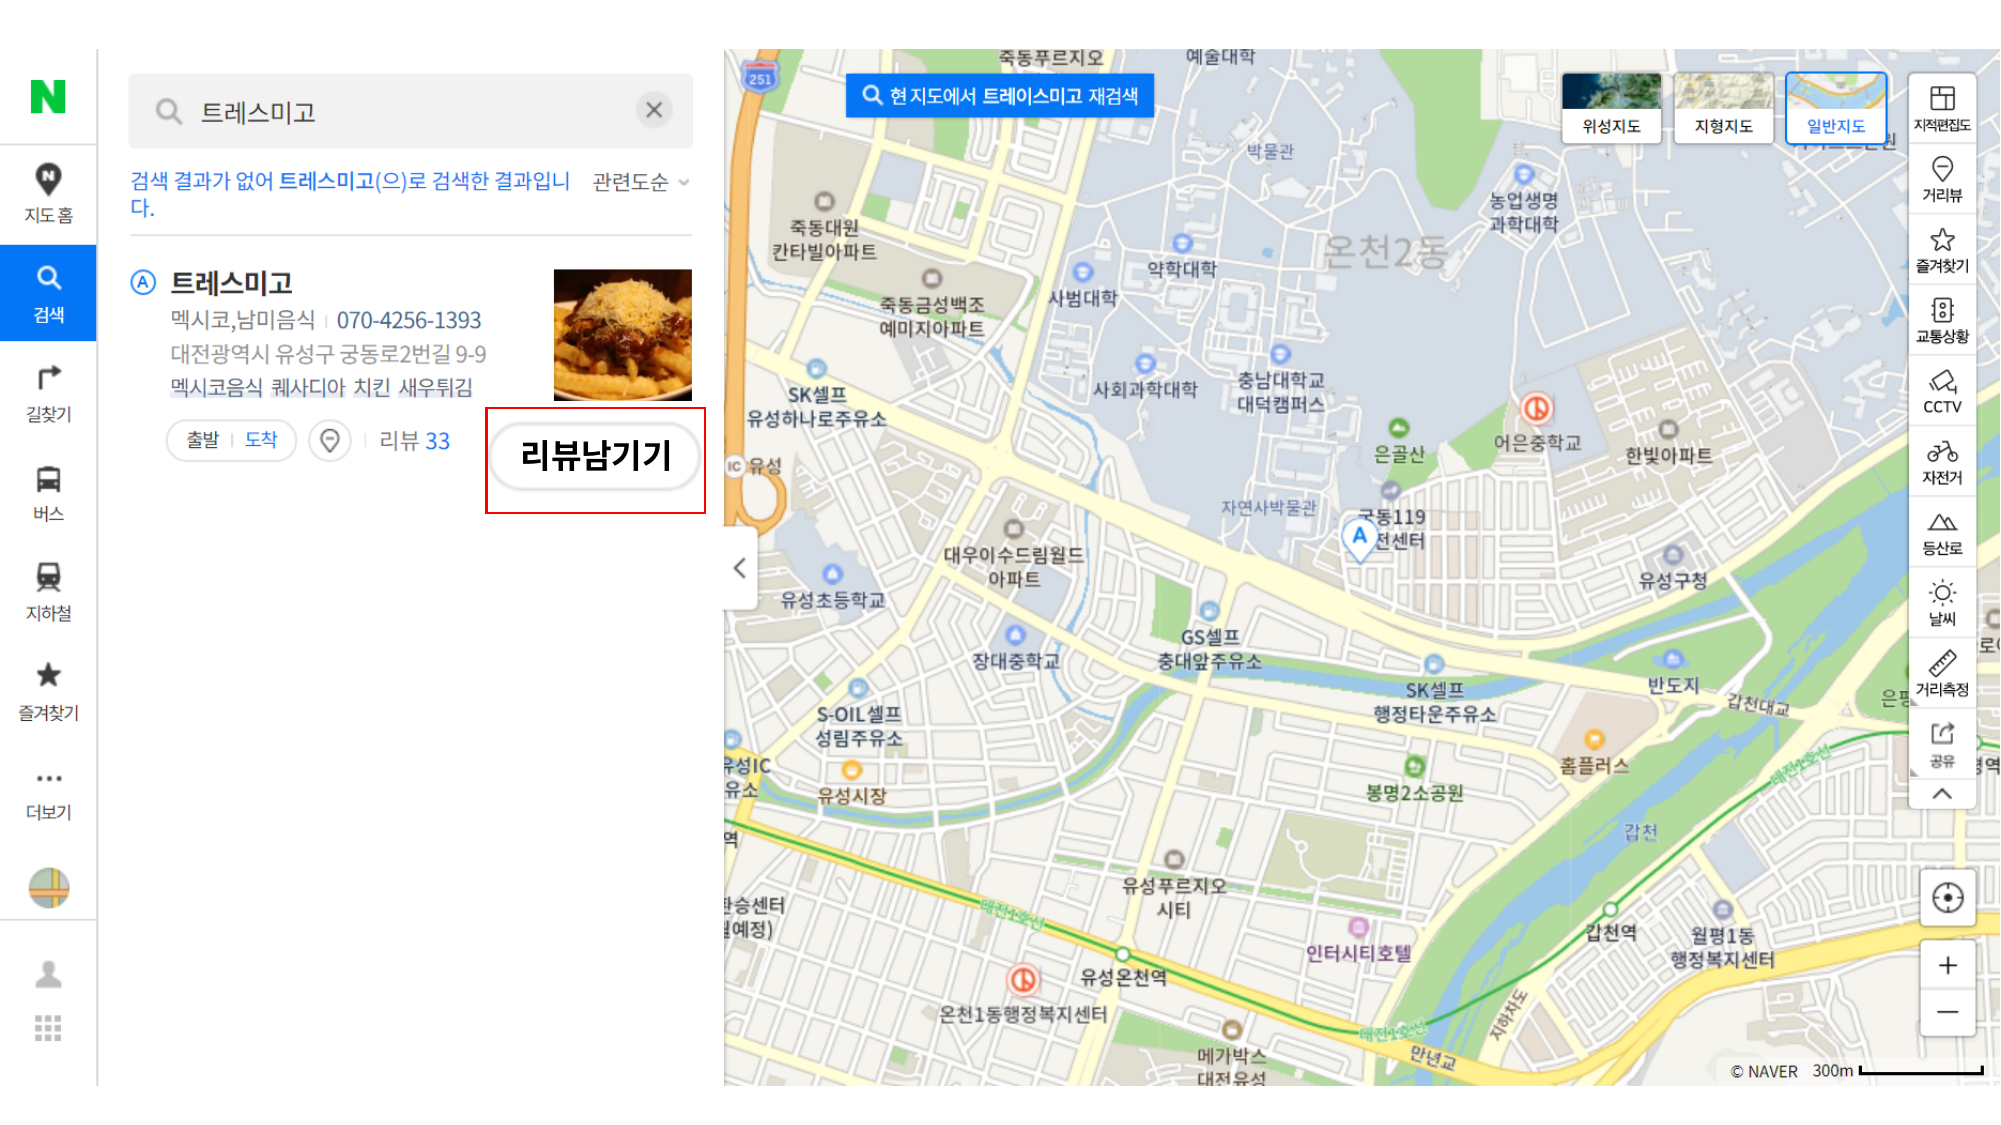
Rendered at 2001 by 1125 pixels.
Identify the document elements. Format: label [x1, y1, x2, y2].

text_box [475, 401, 708, 515]
picture [0, 49, 2000, 1086]
